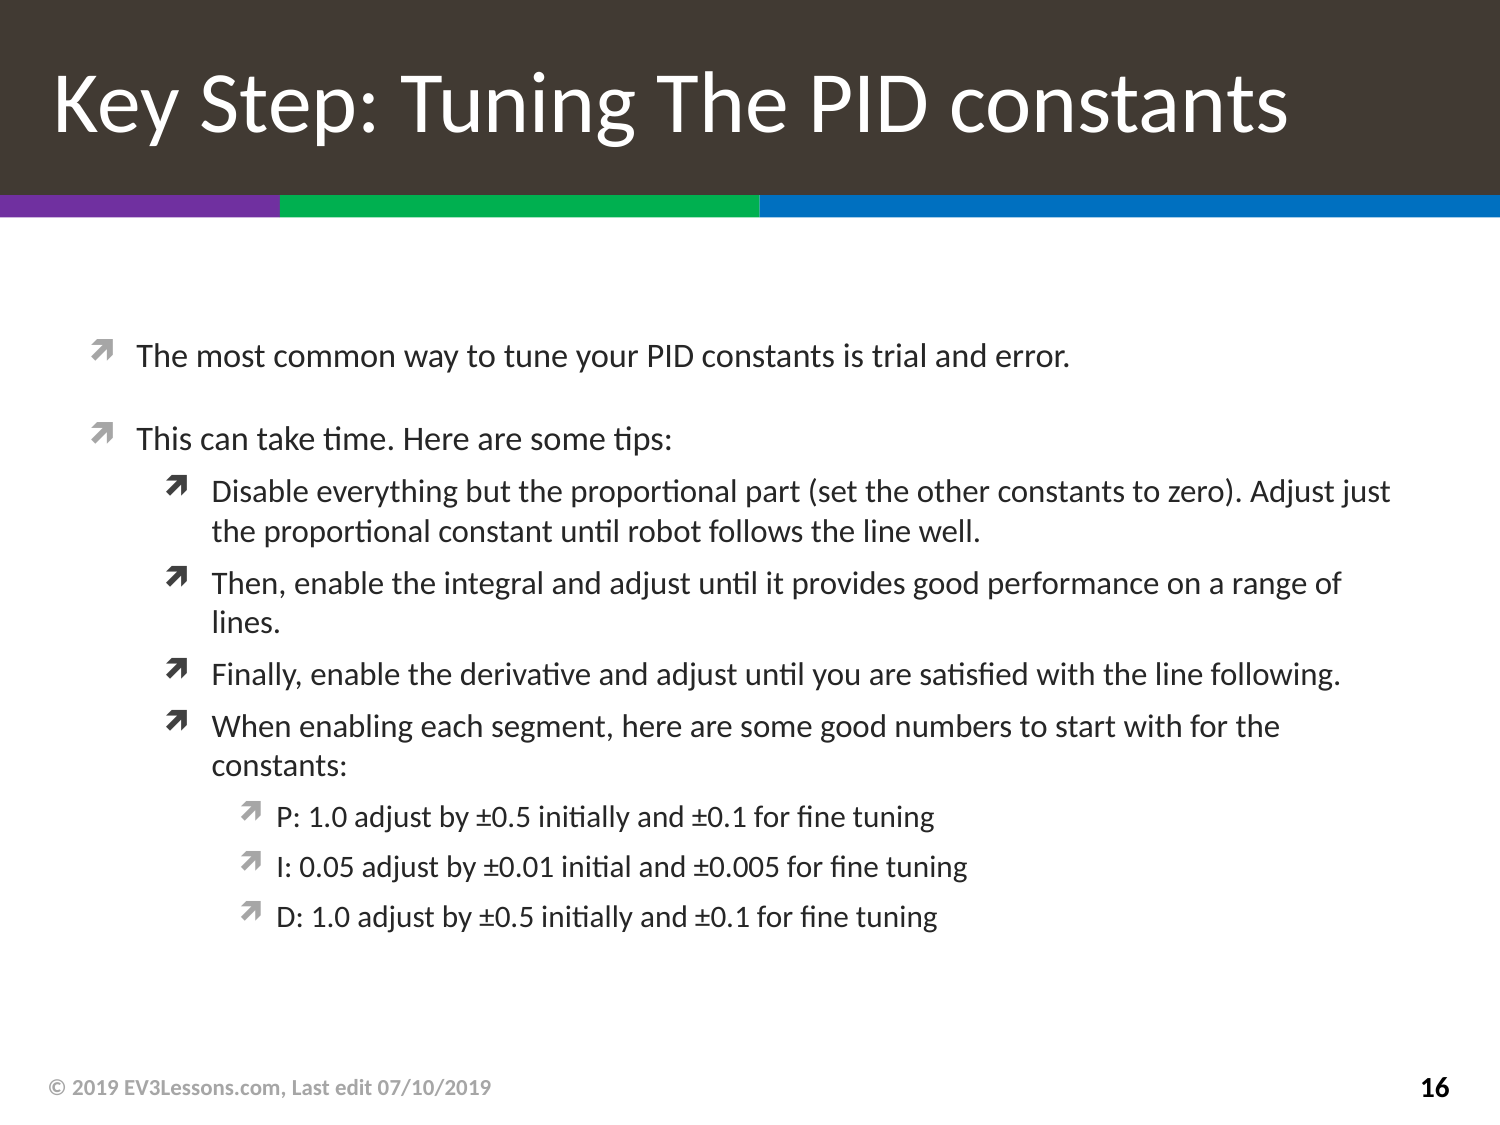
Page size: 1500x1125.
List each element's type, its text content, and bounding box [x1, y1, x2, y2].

slide_number 16 [1361, 1056, 1465, 1116]
list The most common way to tune your PID constants is trial and error. This can take time. Here are some tips: Disable everything but the proportional part (set the other constants to zero). Adjust just the proportional constant until robot follows the line well. Then, enable the integral and adjust until it provides good performance on a range of lines. Finally, enable the derivative and adjust until you are satisfied with the line following. When enabling each segment, here are some good numbers to start with for the constants: P: 1.0 adjust by ±0.5 initially and ±0.1 for fine tuning I: 0.05 adjust by ±0.01 initial and ±0.005 for fine tuning D: 1.0 adjust by ±0.5 initially and ±0.1 for fine tuning [73, 325, 1425, 1018]
title Key Step: Tuning The PID constants [0, 0, 1500, 195]
footer © 2019 EV3Lessons.com, Last edit 07/10/2019 [32, 1055, 1038, 1116]
